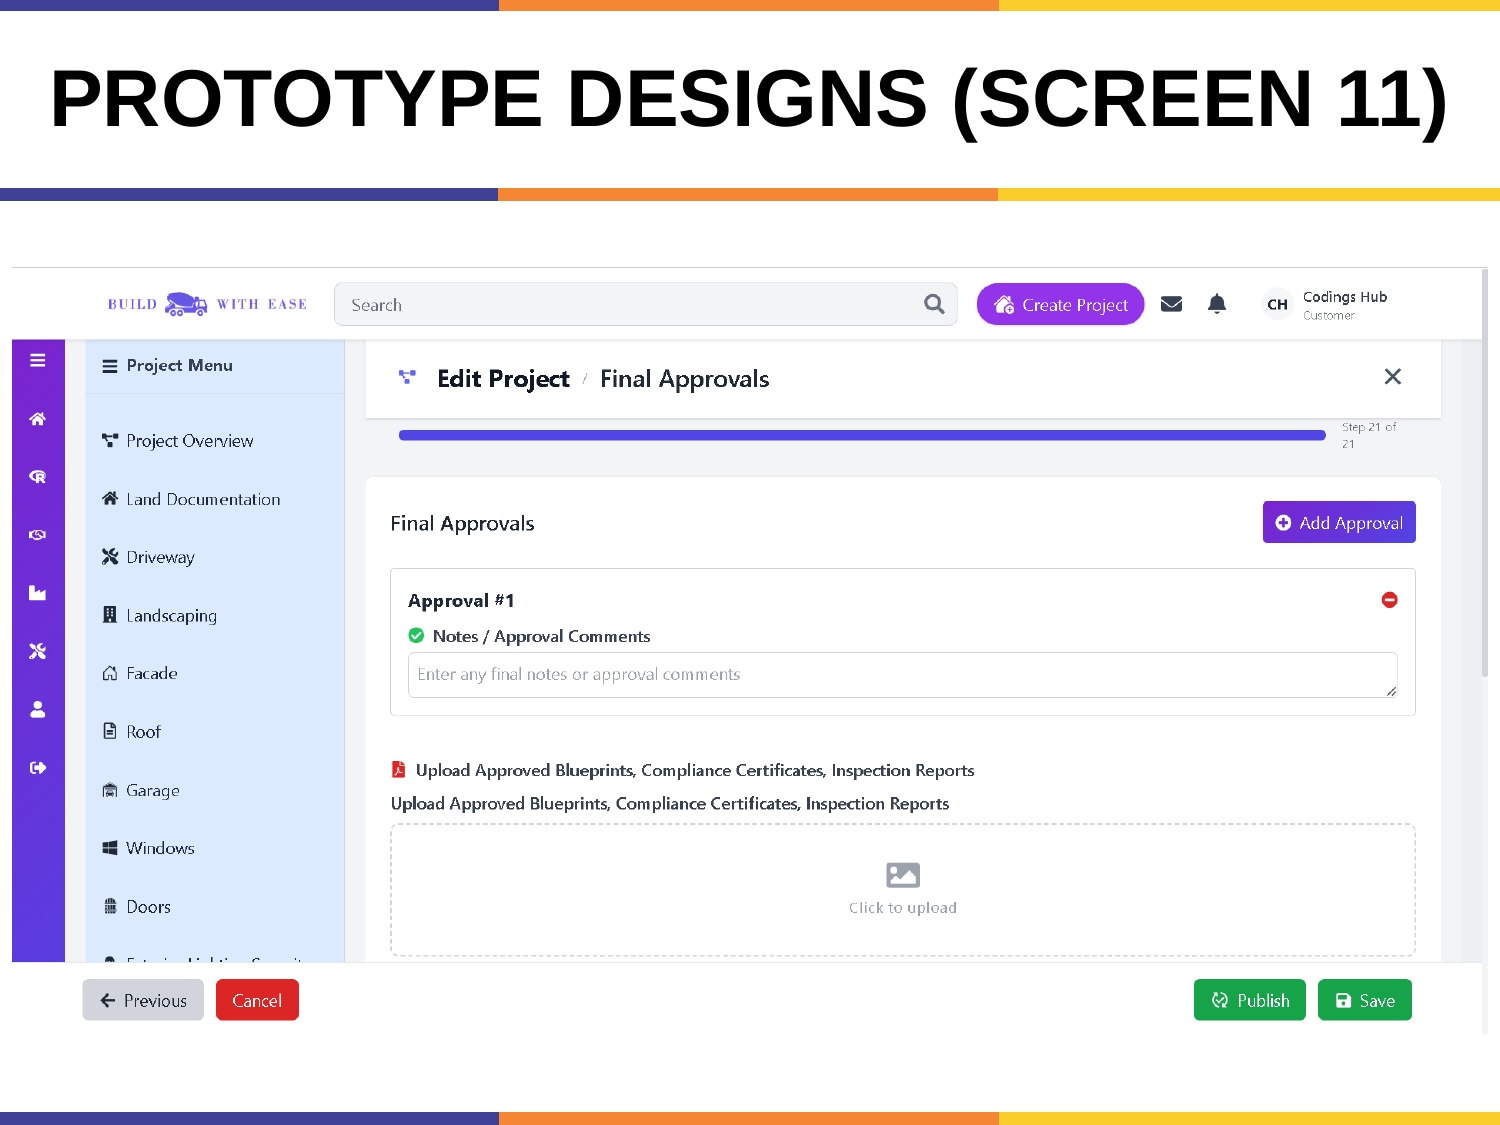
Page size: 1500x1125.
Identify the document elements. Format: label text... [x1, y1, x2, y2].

picture [12, 266, 1488, 1034]
title Prototype Designs (screen 11) [0, 0, 1500, 188]
